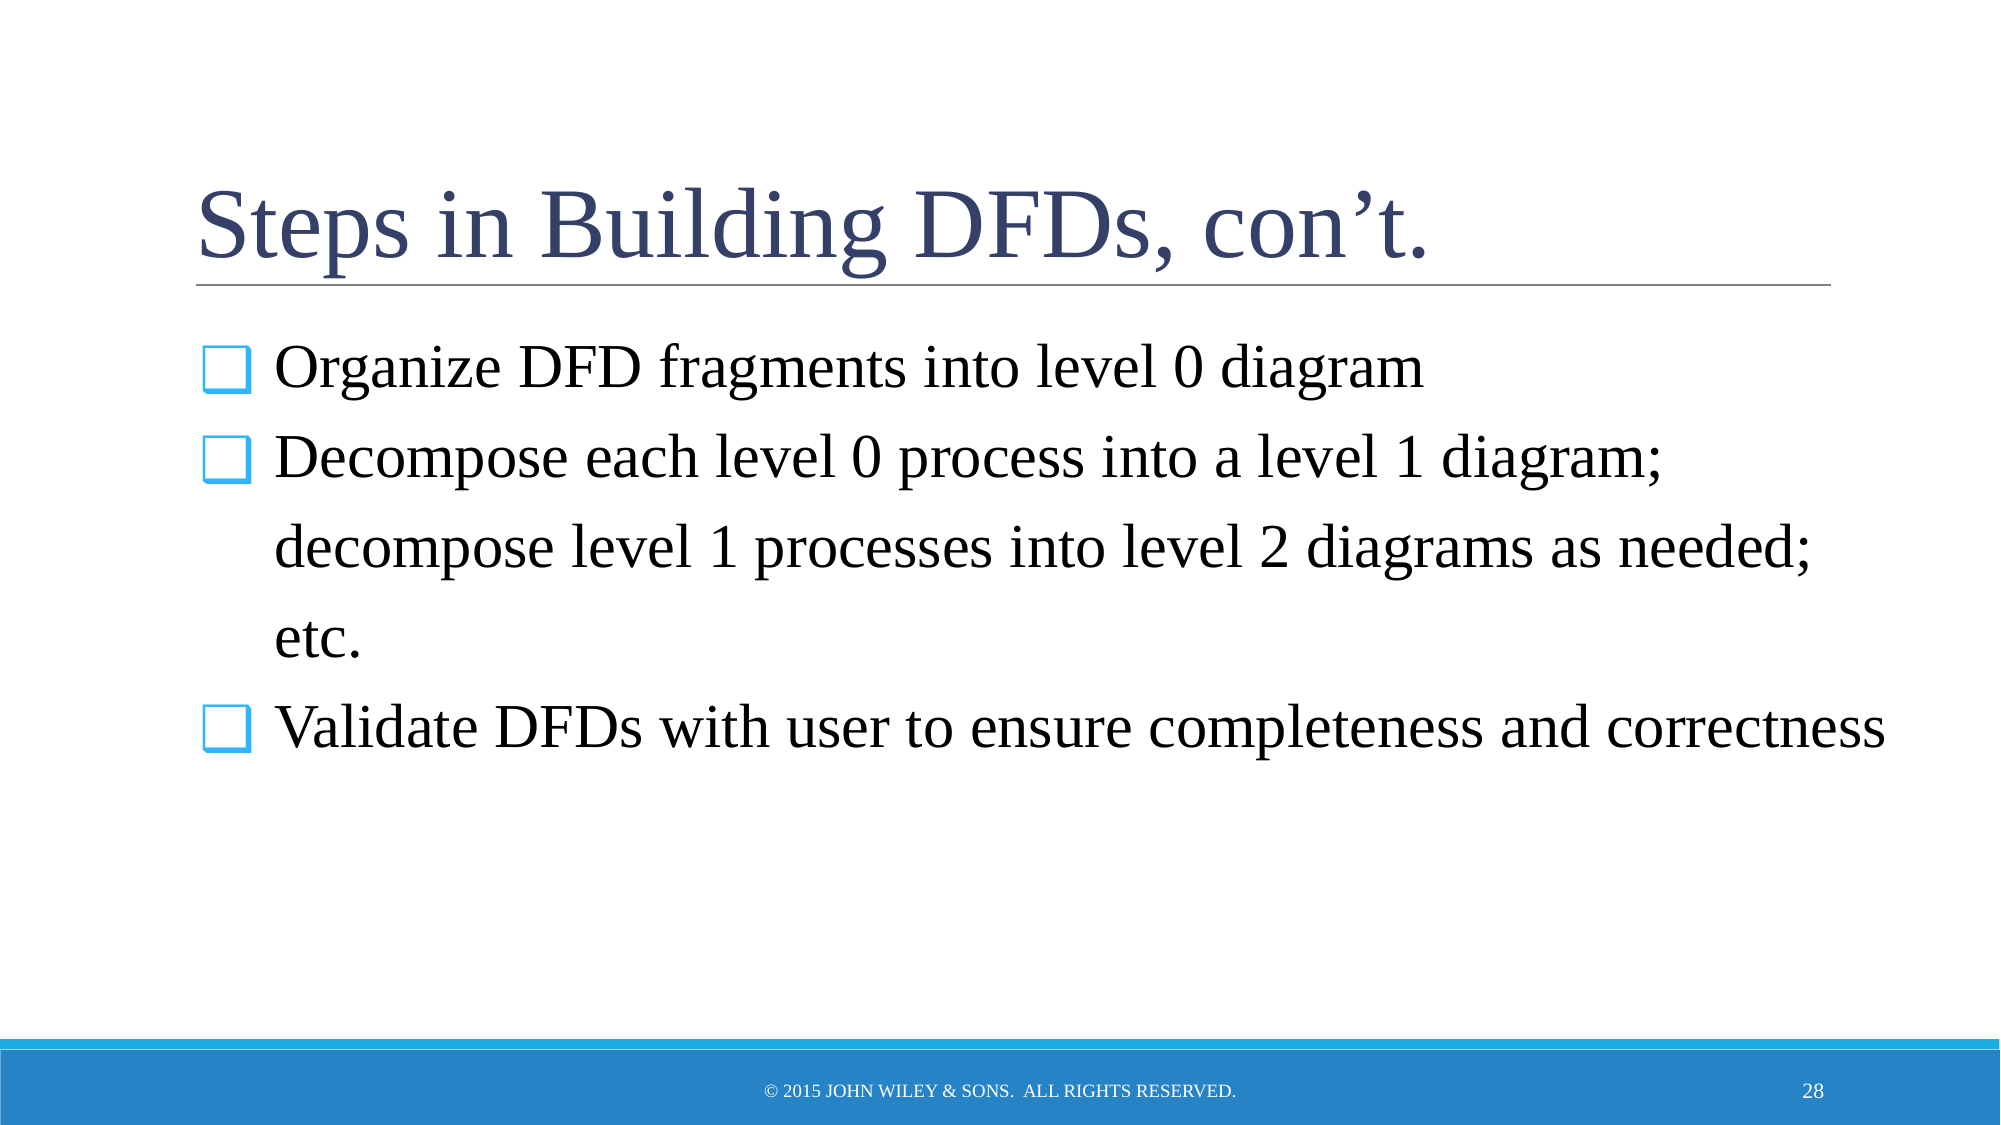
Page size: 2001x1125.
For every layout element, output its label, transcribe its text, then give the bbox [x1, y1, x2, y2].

slide_number ‹#› [1624, 1059, 1840, 1120]
title Steps in Building DFDs, con’t. [180, 47, 1830, 285]
list Organize DFD fragments into level 0 diagram Decompose each level 0 process into a level 1 diagram; decompose level 1 processes into level 2 diagrams as needed; etc. Validate DFDs with user to ensure completeness and correctness [180, 302, 1898, 963]
footer © 2015 JOHN WILEY & SONS. ALL RIGHTS RESERVED. [604, 1059, 1396, 1120]
